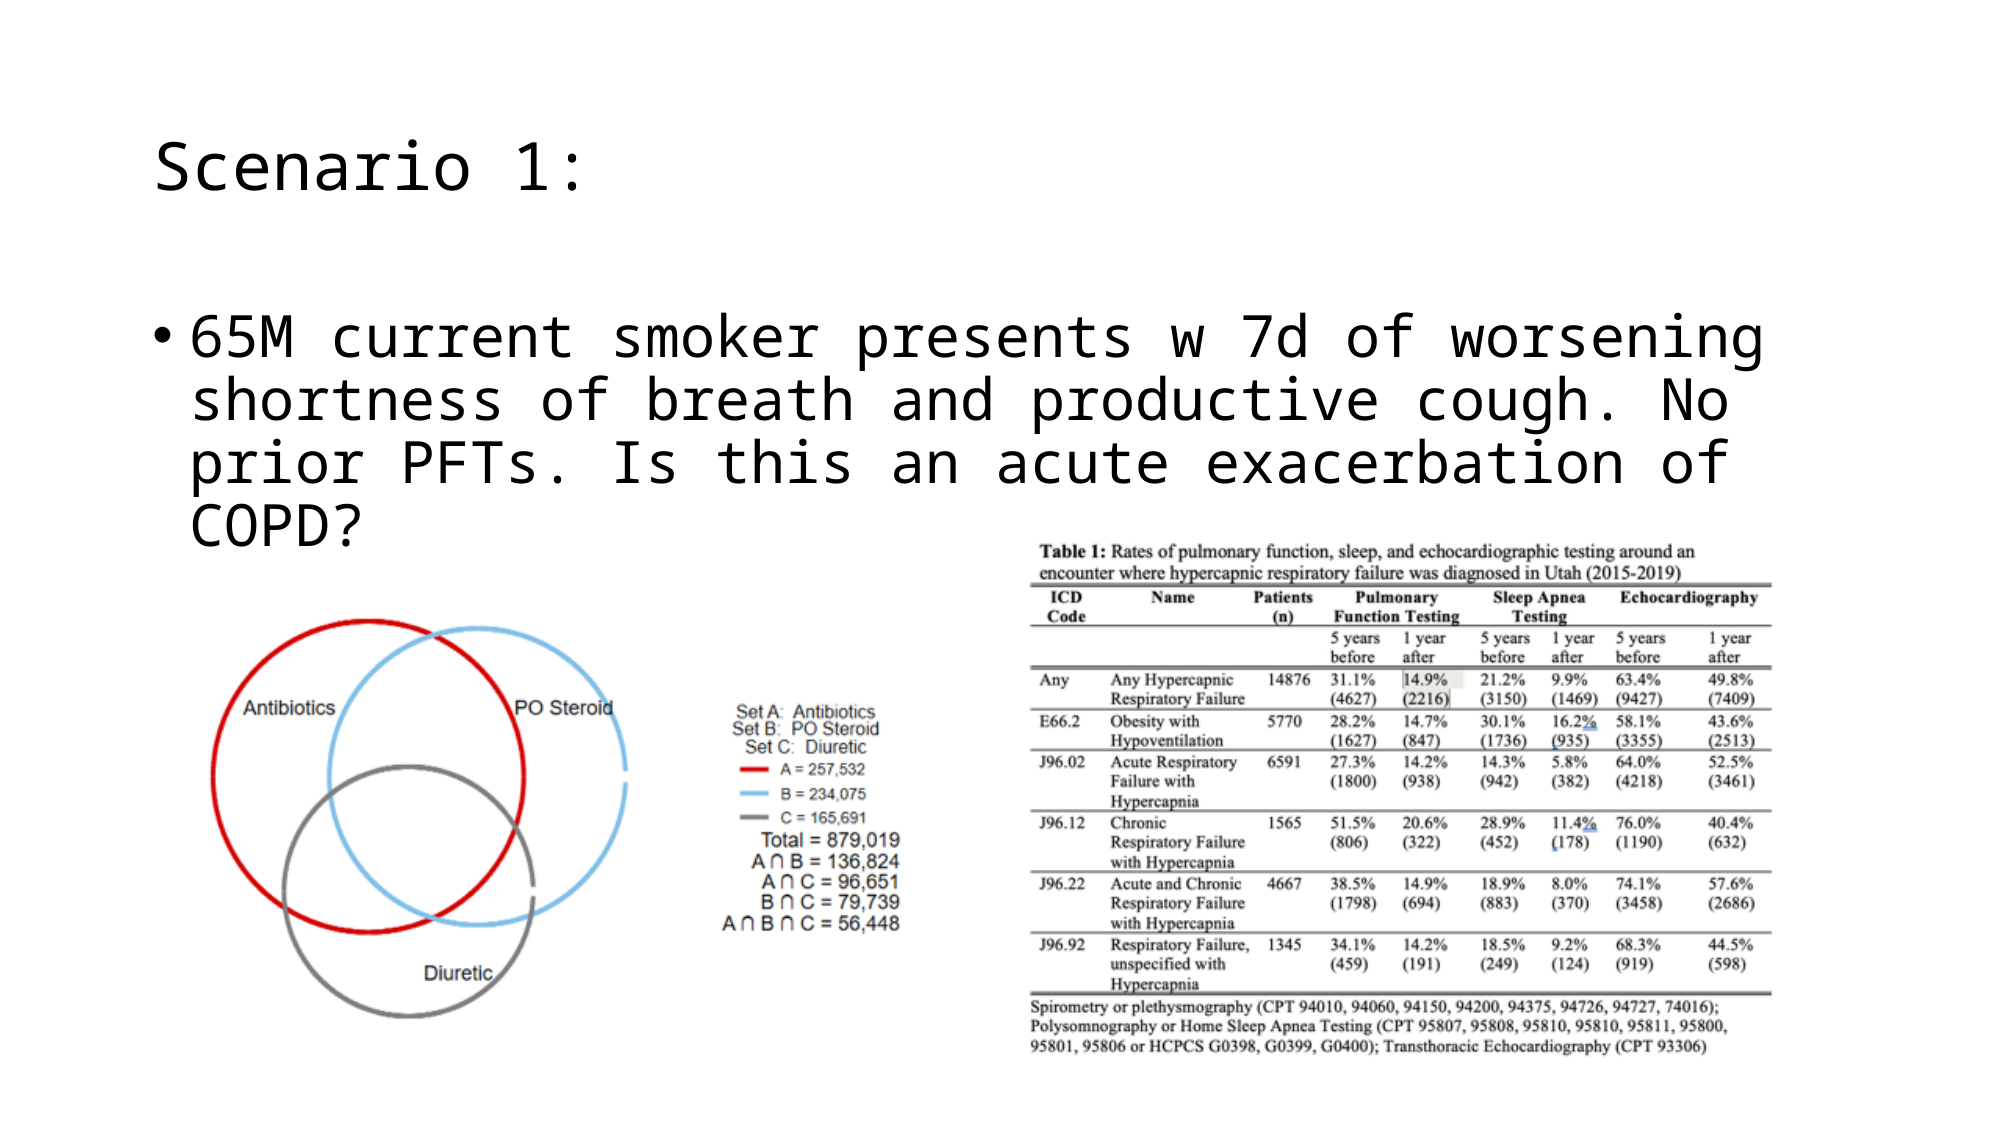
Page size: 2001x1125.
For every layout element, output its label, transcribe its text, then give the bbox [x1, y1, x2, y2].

title Scenario 1: [137, 59, 1863, 278]
list 65M current smoker presents w 7d of worsening shortness of breath and productive cough. No prior PFTs. Is this an acute exacerbation of COPD? [137, 299, 1863, 1014]
picture [194, 602, 916, 1036]
picture [1019, 527, 1787, 1066]
